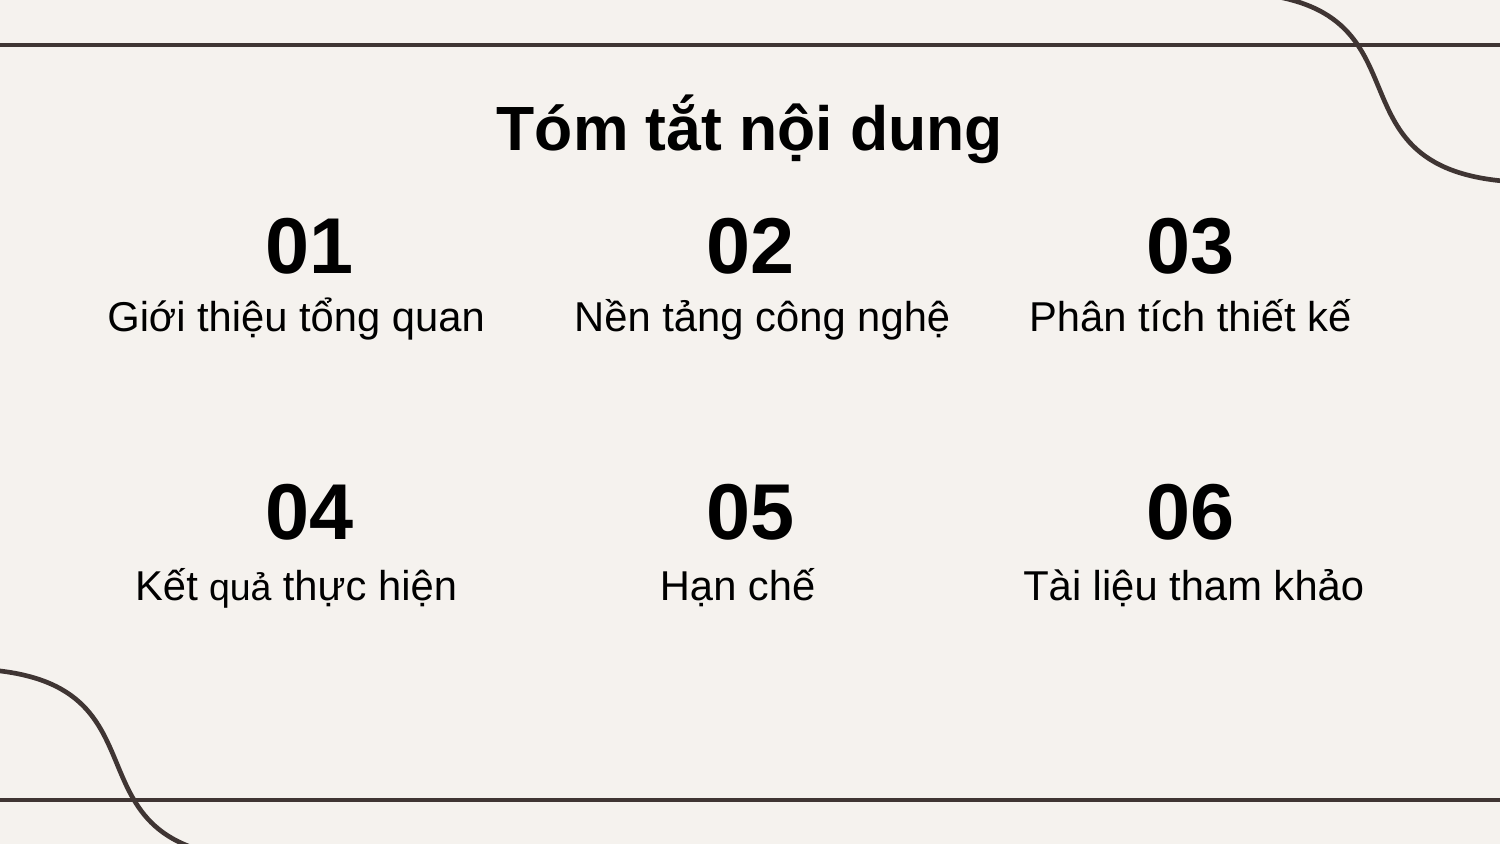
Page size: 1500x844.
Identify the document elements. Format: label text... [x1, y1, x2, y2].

title Tóm tắt nội dung [382, 72, 1118, 167]
title Kết quả thực hiện [91, 543, 502, 610]
title 04 [243, 445, 377, 540]
title 03 [1123, 179, 1257, 274]
title 06 [1123, 445, 1257, 540]
title Phân tích thiết kế [998, 275, 1382, 342]
title 01 [243, 179, 377, 274]
title Hạn chế [533, 543, 942, 610]
title Giới thiệu tổng quan [91, 275, 502, 342]
title 02 [683, 179, 817, 274]
title Nền tảng công nghệ [558, 275, 967, 342]
title Tài liệu tham khảo [974, 543, 1414, 610]
title 05 [683, 445, 817, 540]
